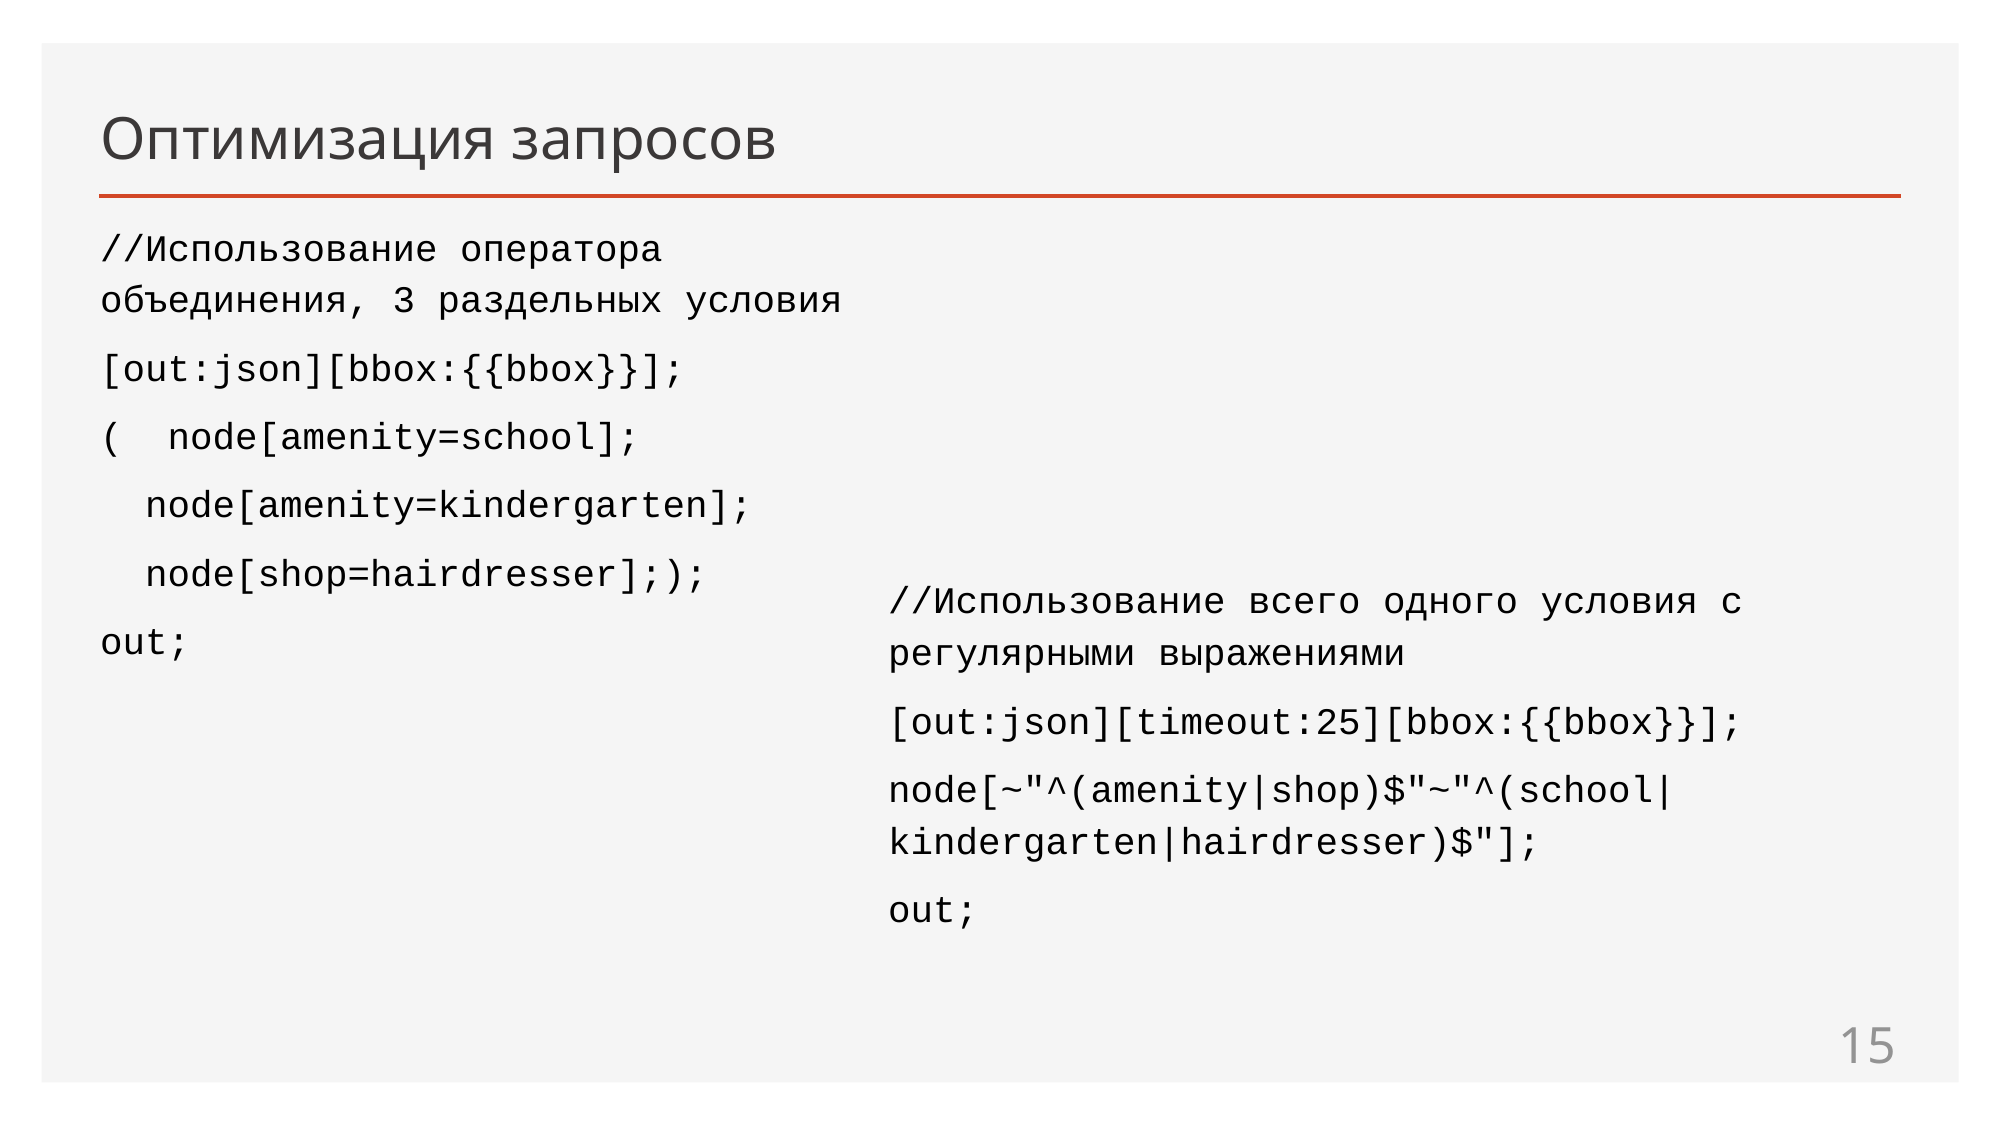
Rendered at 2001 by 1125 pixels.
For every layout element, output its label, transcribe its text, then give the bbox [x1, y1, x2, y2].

text_box //Использование всего одного условия с регулярными выражениями [out:json][timeout:25][bbox:{{bbox}}]; node[~"^(amenity|shop)$"~"^(school|kindergarten|hairdresser)$"]; out; [873, 562, 1874, 938]
slide_number 15 [1373, 1017, 1911, 1078]
title Оптимизация запросов [85, 73, 1214, 179]
text_box //Использование оператора объединения, 3 раздельных условия [out:json][bbox:{{bbox}}]; ( node[amenity=school]; node[amenity=kindergarten]; node[shop=hairdresser];); out; [85, 209, 872, 670]
